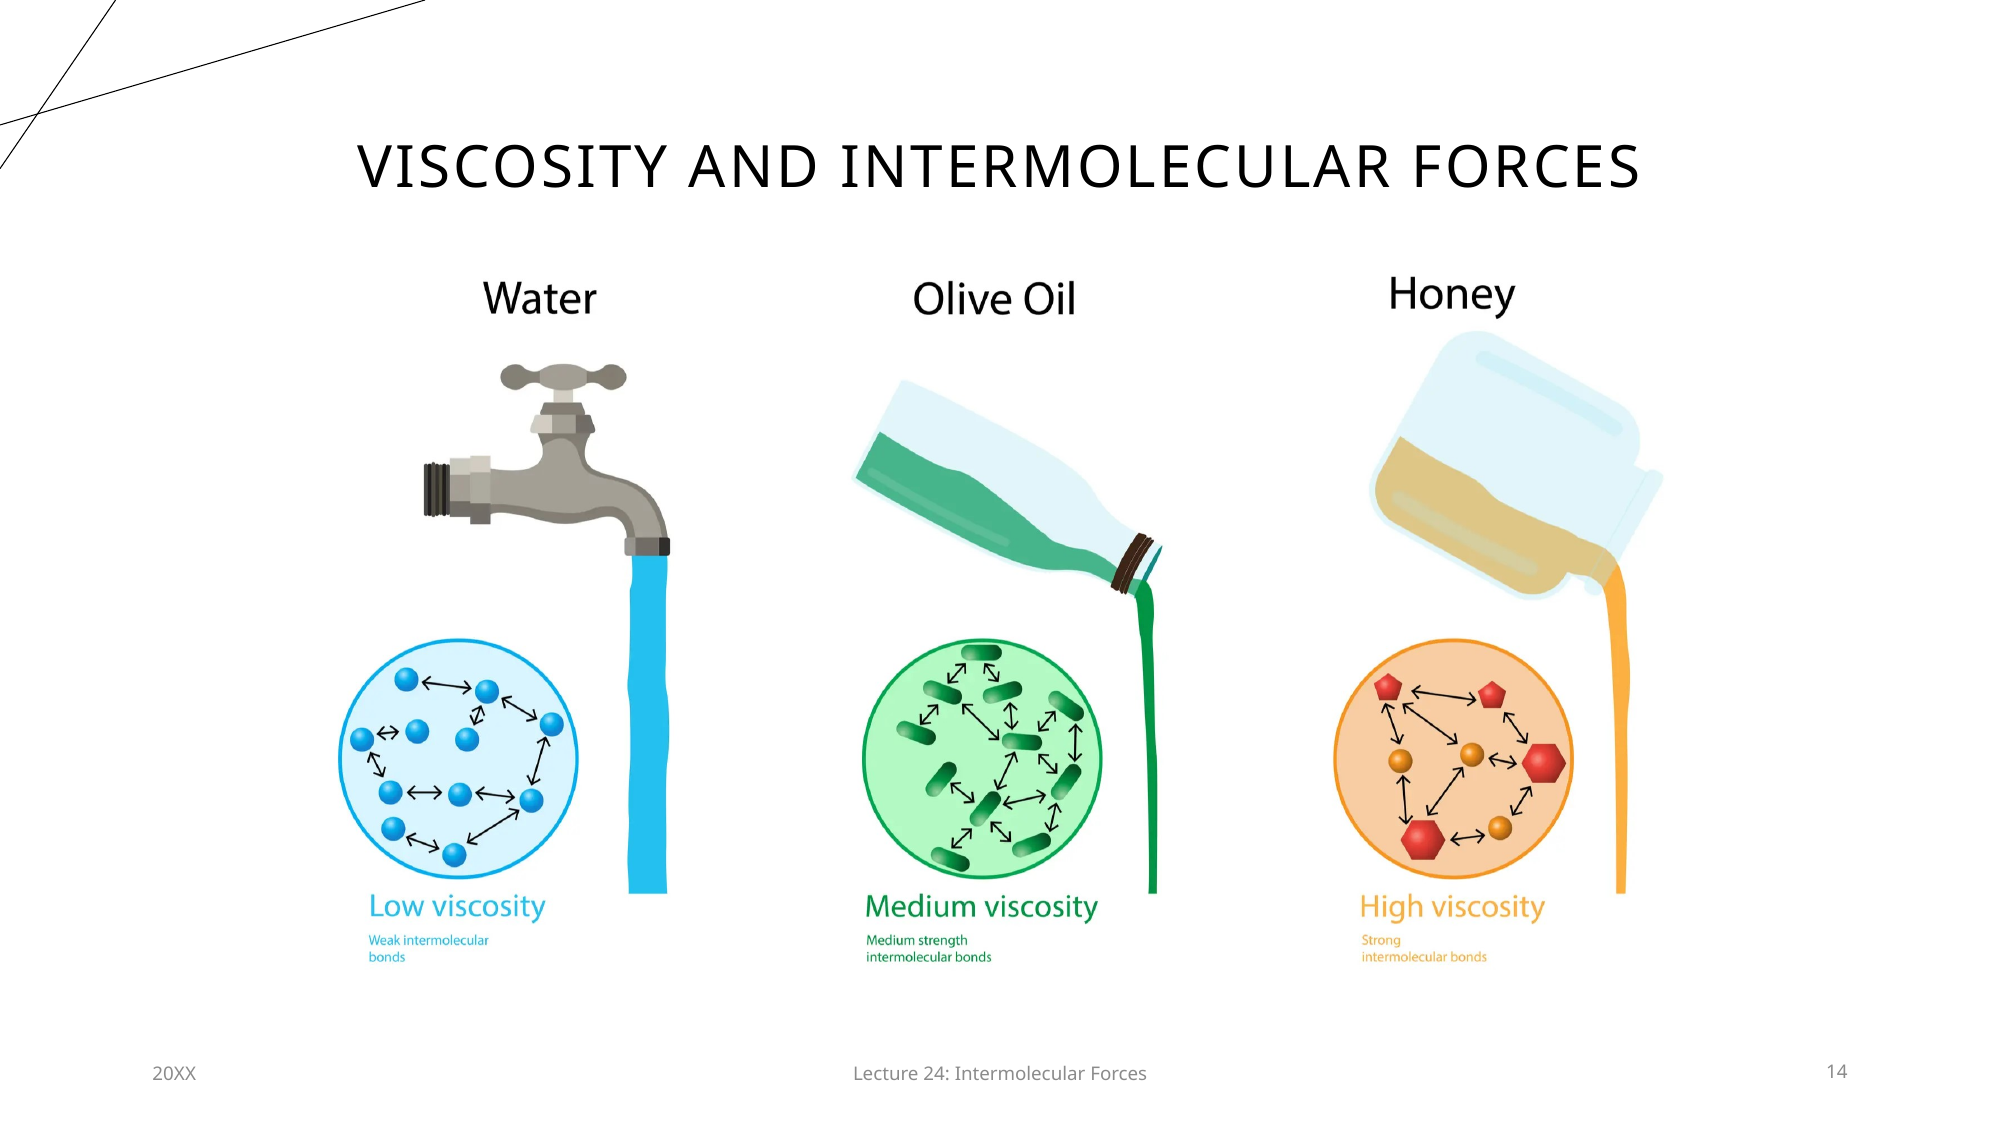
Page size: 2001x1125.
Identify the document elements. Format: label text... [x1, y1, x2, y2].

footer Lecture 24: Intermolecular Forces​ [662, 1042, 1338, 1103]
title Viscosity and intermolecular forces [137, 59, 1863, 278]
slide_number 14 [1412, 1042, 1863, 1103]
slide_number 20XX [137, 1042, 588, 1103]
picture [284, 215, 1717, 1023]
